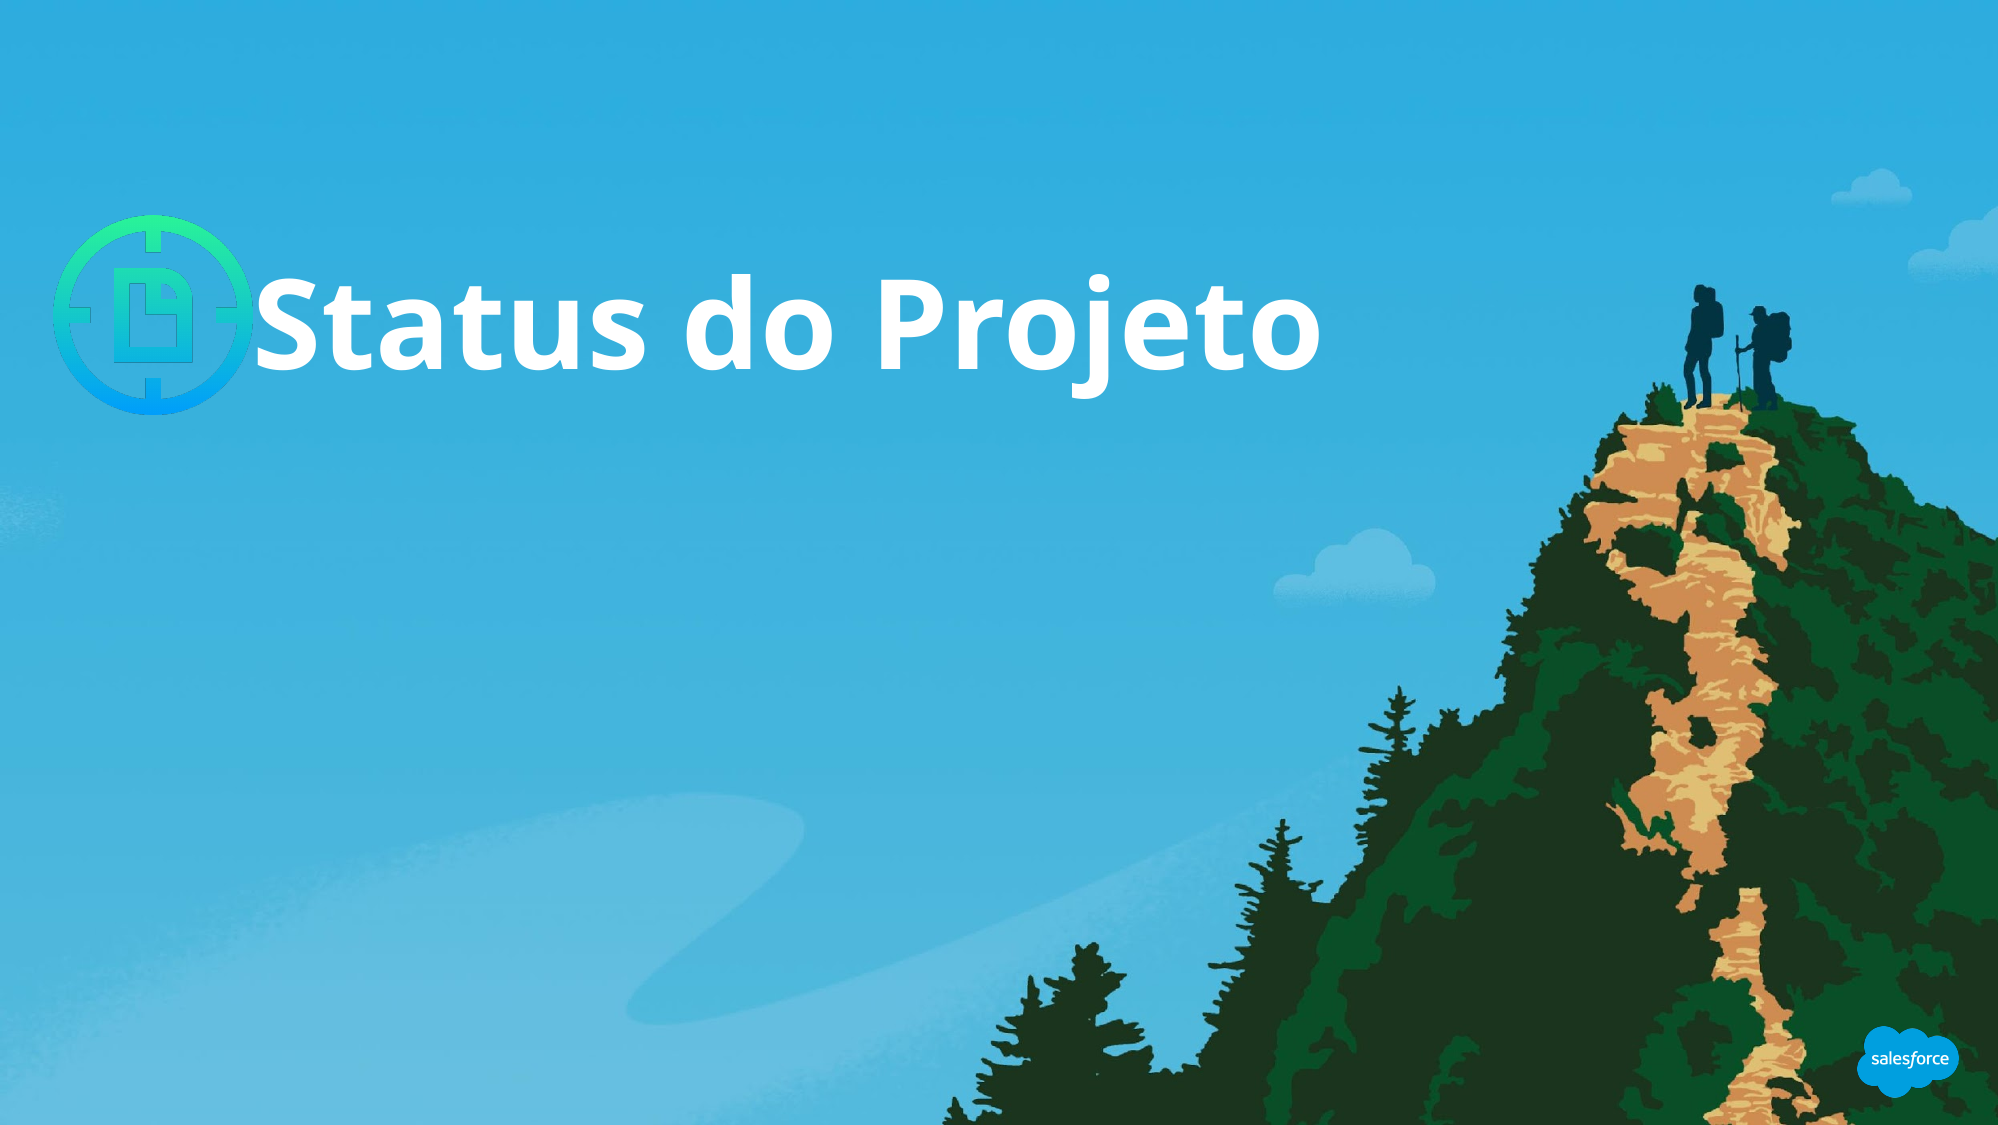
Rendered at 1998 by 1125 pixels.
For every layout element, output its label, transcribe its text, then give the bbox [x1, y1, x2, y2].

title Status do Projeto [251, 214, 1429, 399]
picture [0, 0, 1998, 1125]
